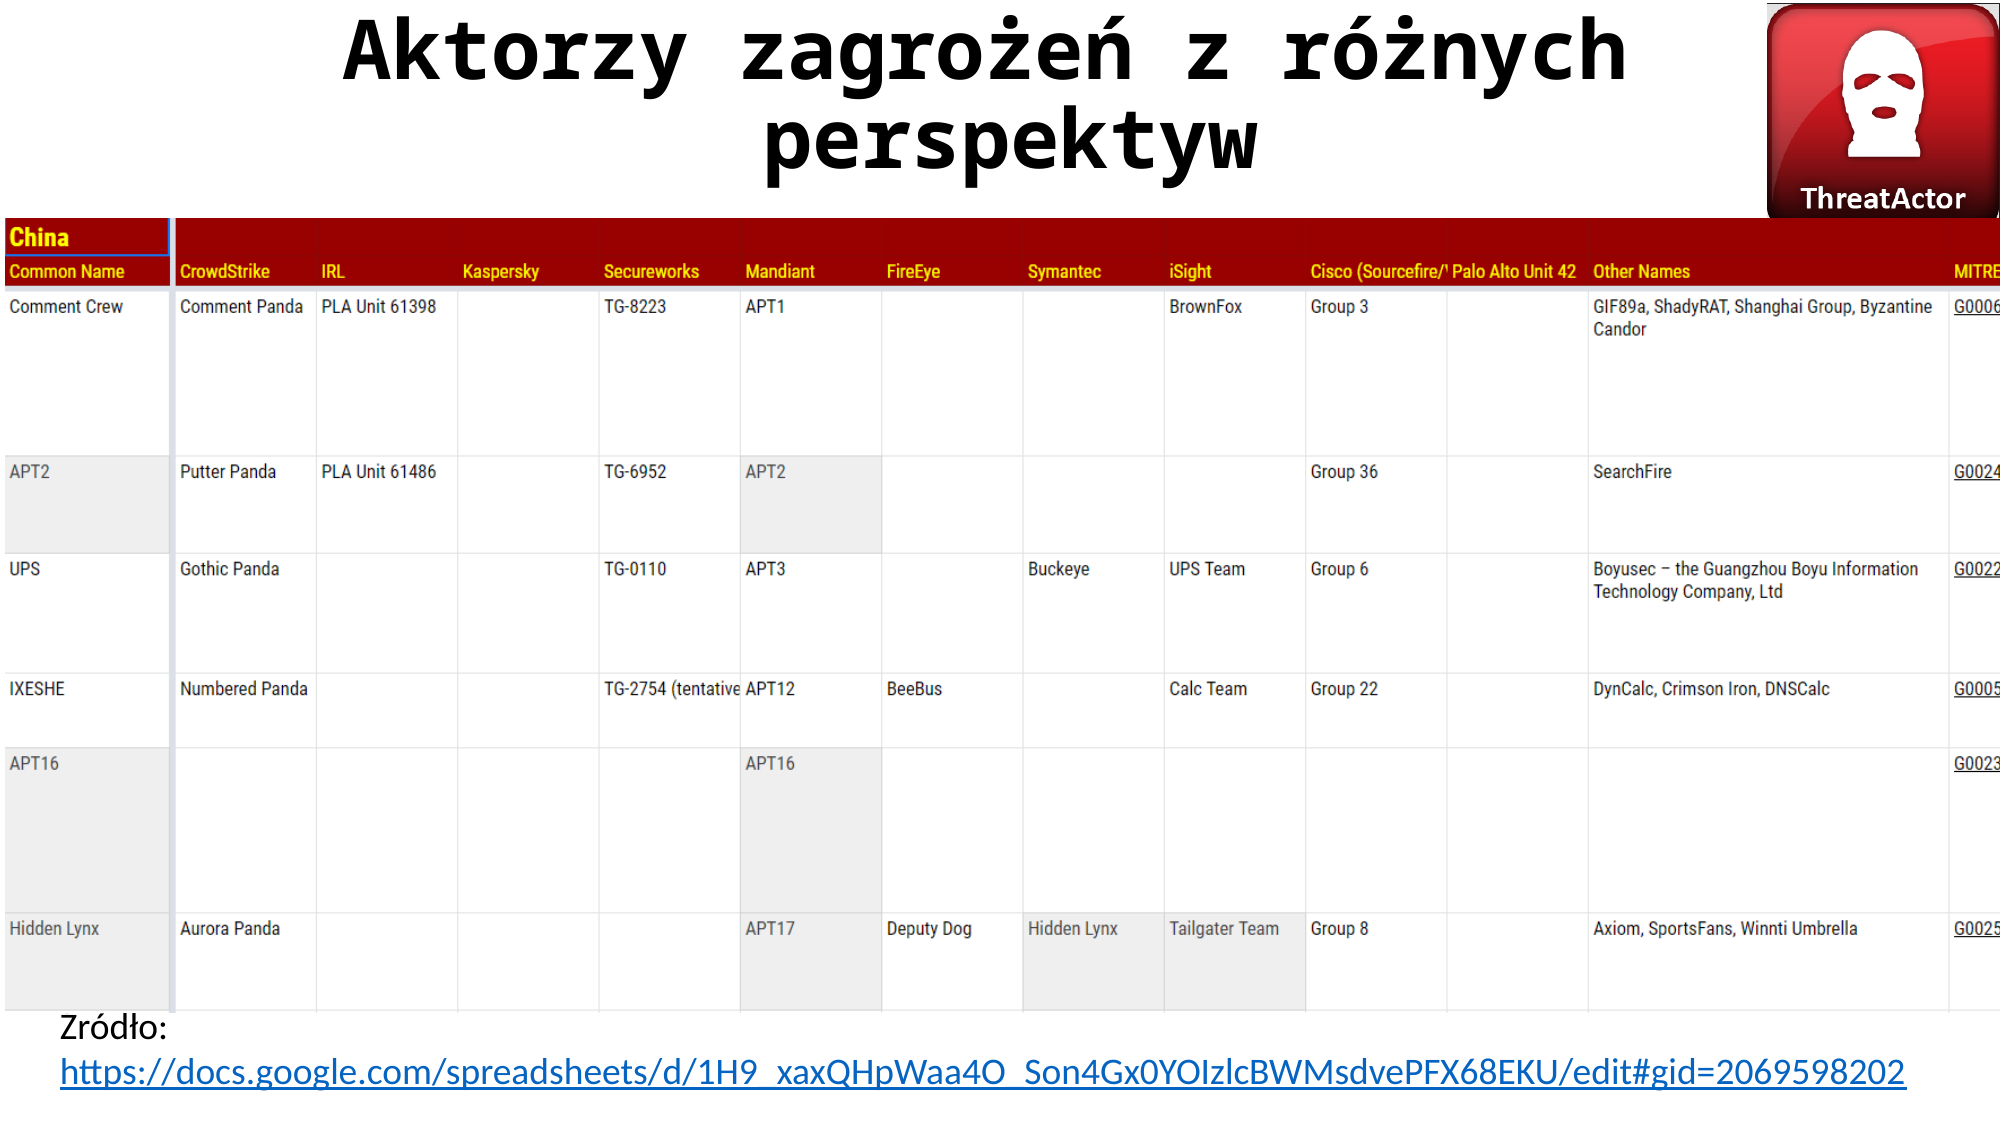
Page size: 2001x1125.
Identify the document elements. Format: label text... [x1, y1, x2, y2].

title Aktorzy zagrożeń z różnych perspektyw [45, 0, 1977, 195]
text_box Źródło: https://docs.google.com/spreadsheets/d/1H9_xaxQHpWaa4O_Son4Gx0YOIzlcBWMsdvePFX68EKU/edit#gid=2069598202 [44, 1024, 2000, 1100]
picture [4, 3, 2000, 1013]
